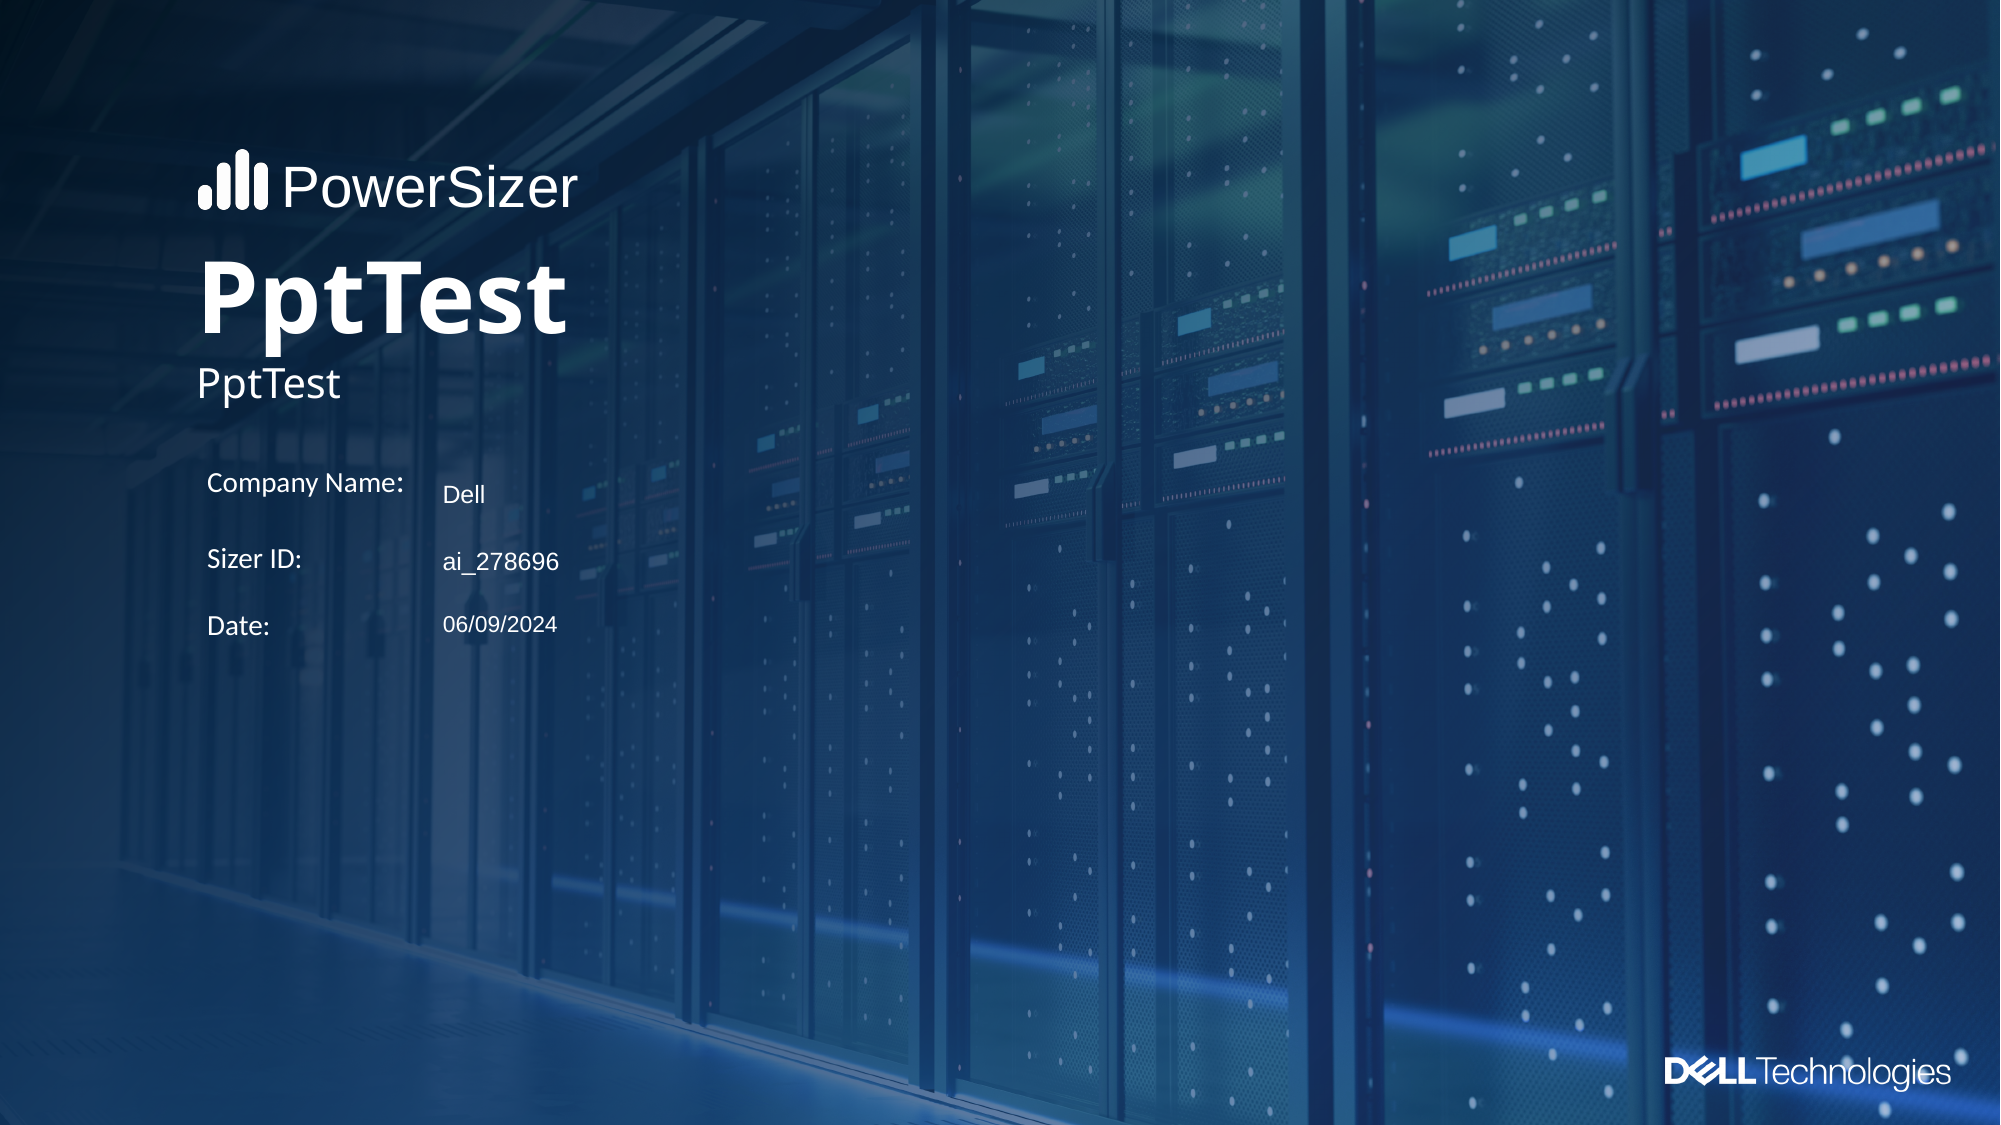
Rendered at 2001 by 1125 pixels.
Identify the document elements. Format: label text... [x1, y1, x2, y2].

list PptTest [181, 239, 1220, 343]
list Dell [427, 460, 1163, 531]
list 06/09/2024 [427, 592, 1164, 657]
list PptTest [181, 354, 1220, 459]
picture [198, 149, 268, 210]
list ai_278696 [427, 534, 1163, 591]
picture [1665, 962, 2000, 1125]
